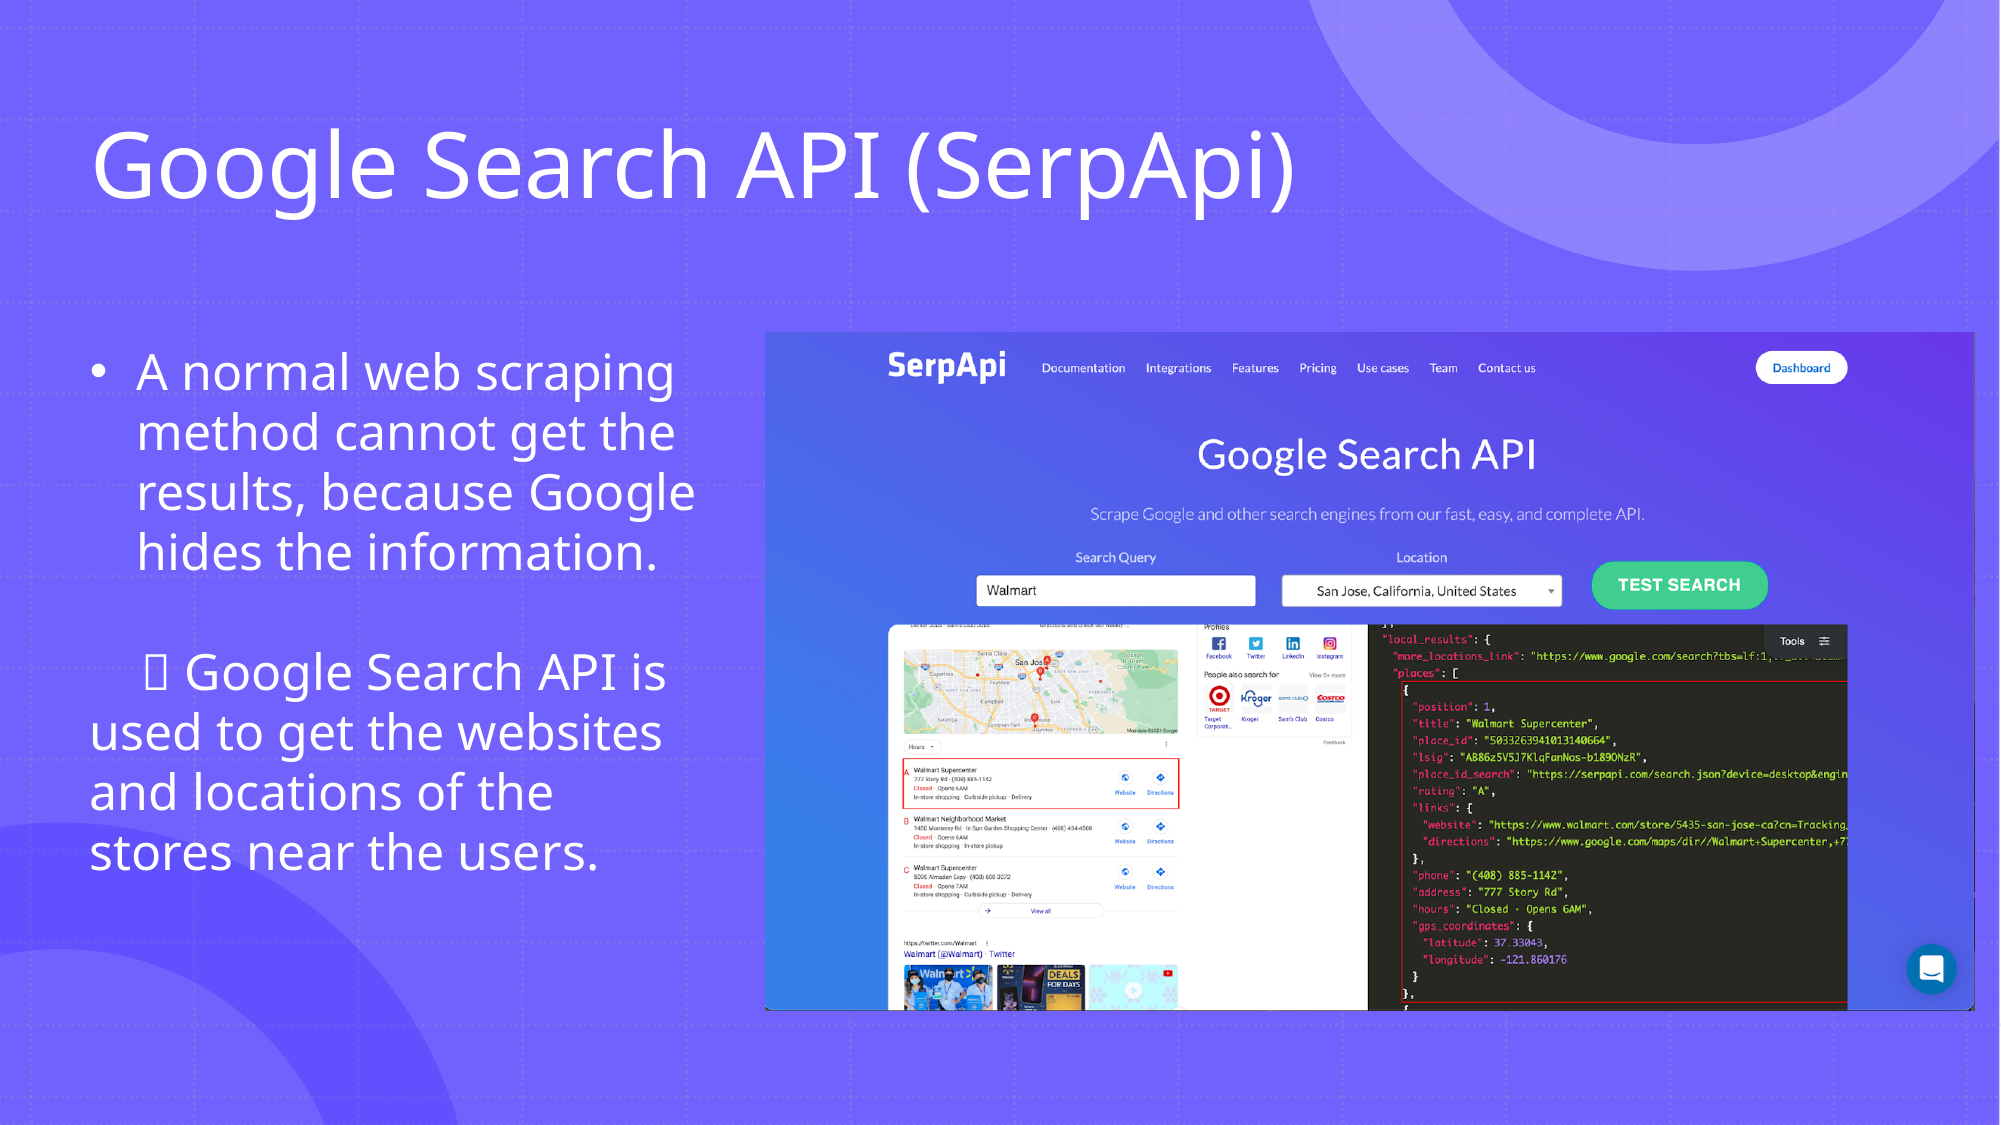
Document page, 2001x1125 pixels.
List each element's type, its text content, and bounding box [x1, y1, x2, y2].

text_box A normal web scraping method cannot get the results, because Google hides the information.  Google Search API is used to get the websites and locations of the stores near the users. [75, 332, 725, 933]
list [764, 332, 1975, 1011]
title Google Search API (SerpApi) [75, 59, 1834, 278]
